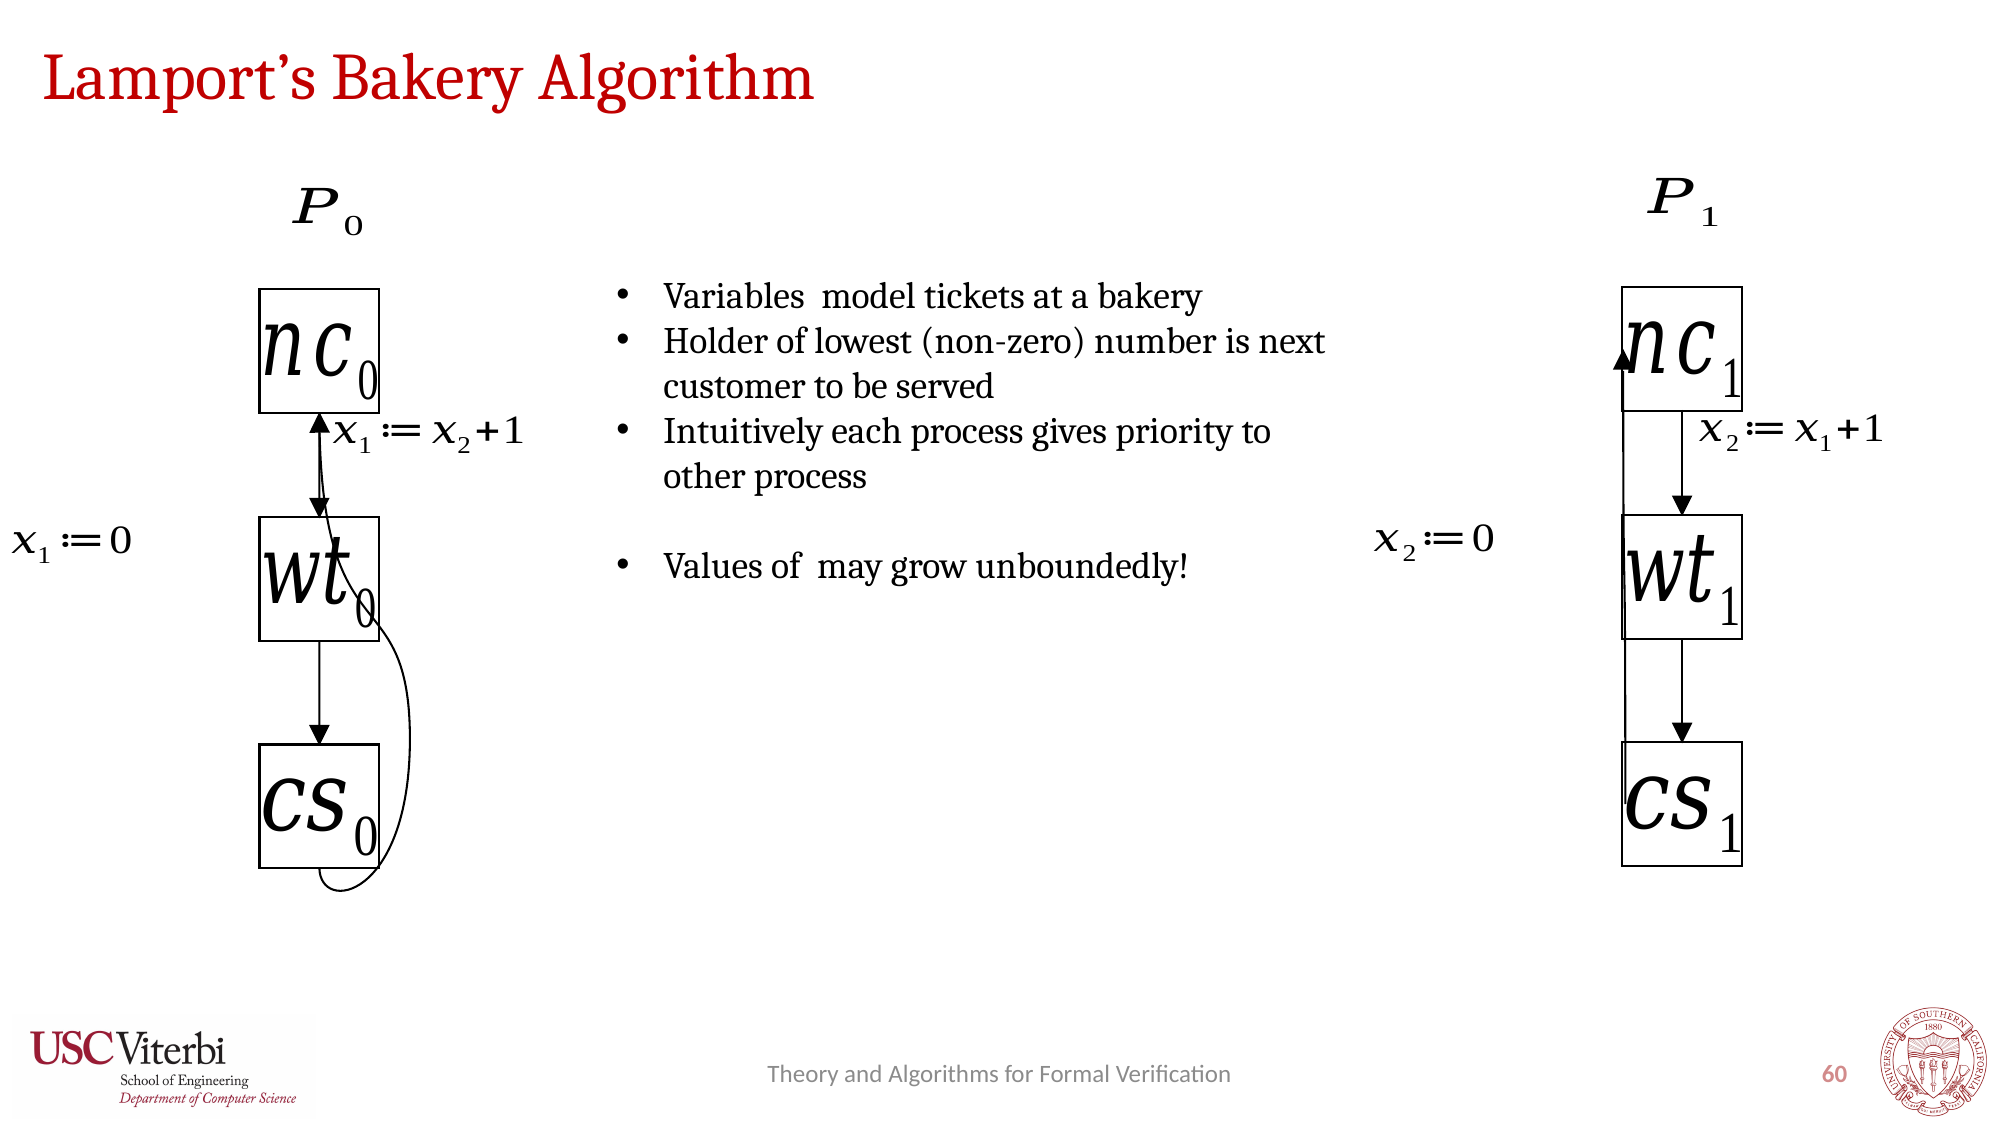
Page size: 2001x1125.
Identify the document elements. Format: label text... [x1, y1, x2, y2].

footer Theory and Algorithms for Formal Verification [662, 1042, 1338, 1103]
picture [1879, 1002, 1988, 1119]
title Lamport’s Bakery Algorithm [27, 17, 1819, 140]
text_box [8, 181, 534, 868]
slide_number 60 [1684, 1042, 1863, 1103]
picture [12, 1014, 316, 1119]
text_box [1370, 171, 1886, 866]
